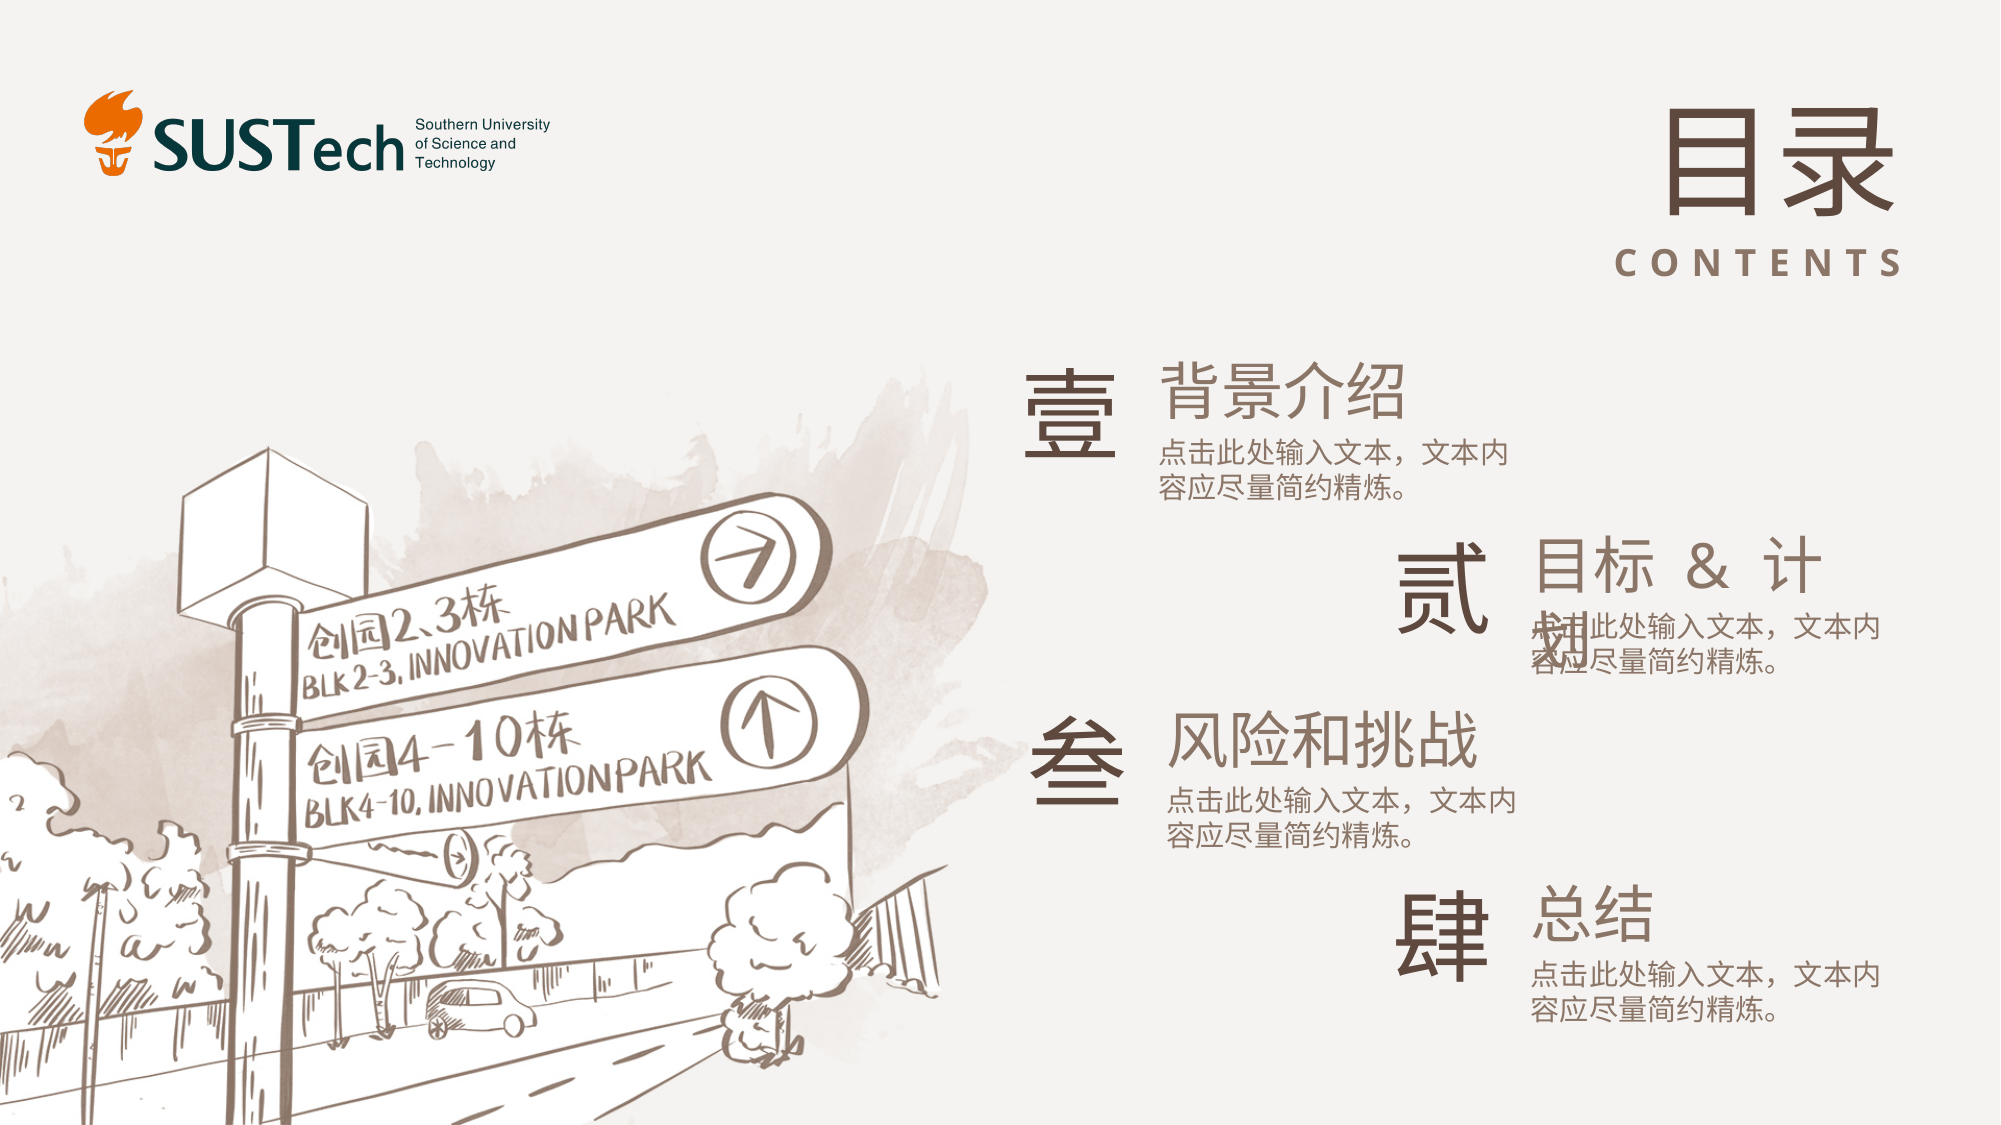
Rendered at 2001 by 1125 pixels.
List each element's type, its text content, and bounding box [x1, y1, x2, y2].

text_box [1013, 693, 1536, 861]
text_box 目录 [1377, 74, 1916, 239]
picture [0, 0, 2001, 1125]
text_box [1377, 519, 1901, 687]
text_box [1377, 867, 1901, 1035]
text_box CONTENTS [1239, 231, 1916, 292]
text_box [1005, 345, 1529, 513]
